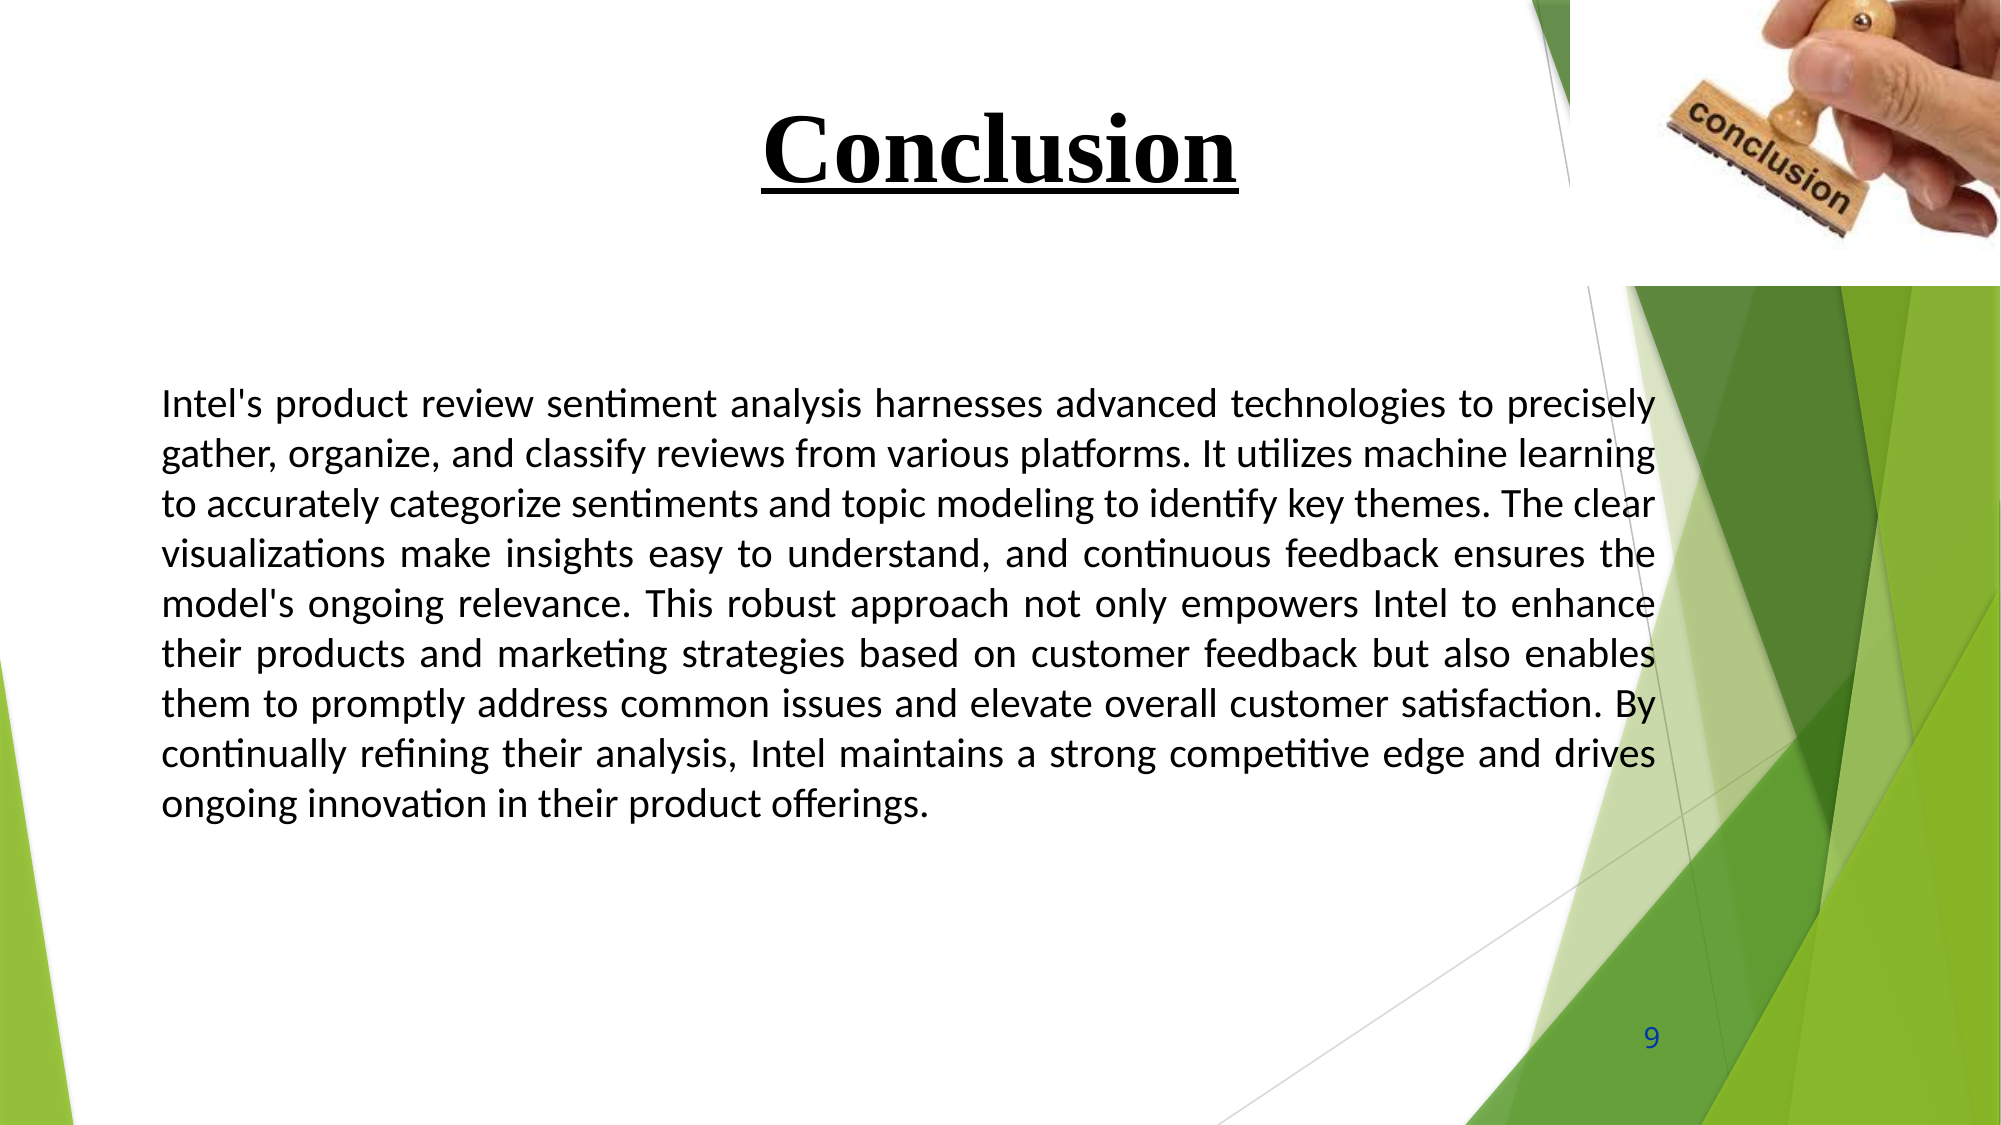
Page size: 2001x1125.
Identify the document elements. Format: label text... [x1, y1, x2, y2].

text_box 9 [1325, 1012, 1675, 1073]
text_box Conclusion [745, 75, 1254, 210]
text_box Intel's product review sentiment analysis harnesses advanced technologies to precisely gather, organize, and classify reviews from various platforms. It utilizes machine learning to accurately categorize sentiments and topic modeling to identify key themes. The clear visualizations make insights easy to understand, and continuous feedback ensures the model's ongoing relevance. This robust approach not only empowers Intel to enhance their products and marketing strategies based on customer feedback but also enables them to promptly address common issues and elevate overall customer satisfaction. By continually refining their analysis, Intel maintains a strong competitive edge and drives ongoing innovation in their product offerings. [146, 367, 1672, 833]
picture [1569, 0, 2000, 287]
